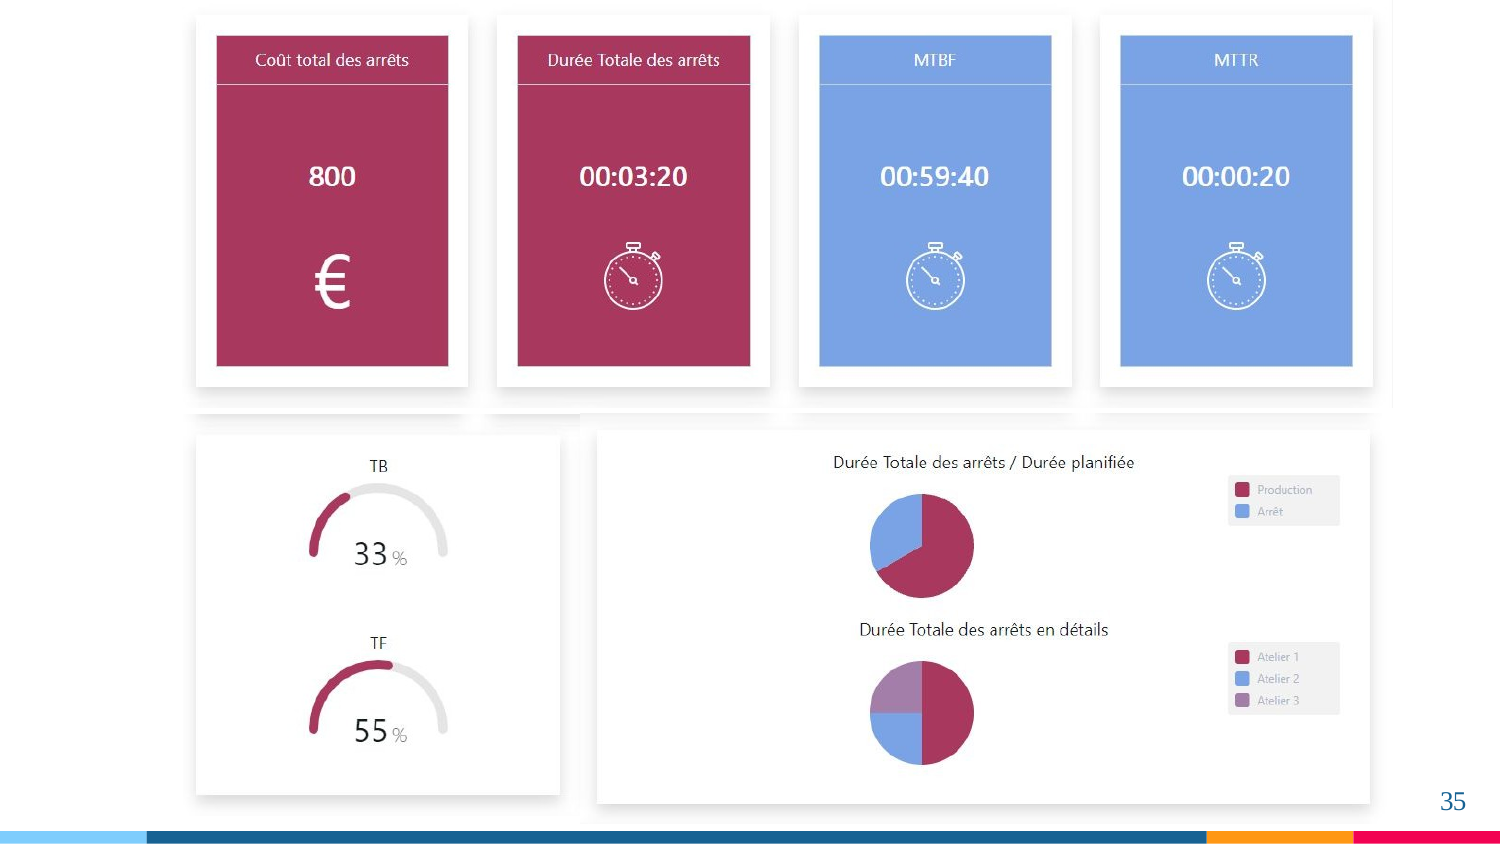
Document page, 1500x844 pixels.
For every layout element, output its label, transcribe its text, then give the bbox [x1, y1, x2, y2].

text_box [181, 0, 1393, 824]
slide_number 35 [1433, 784, 1476, 844]
